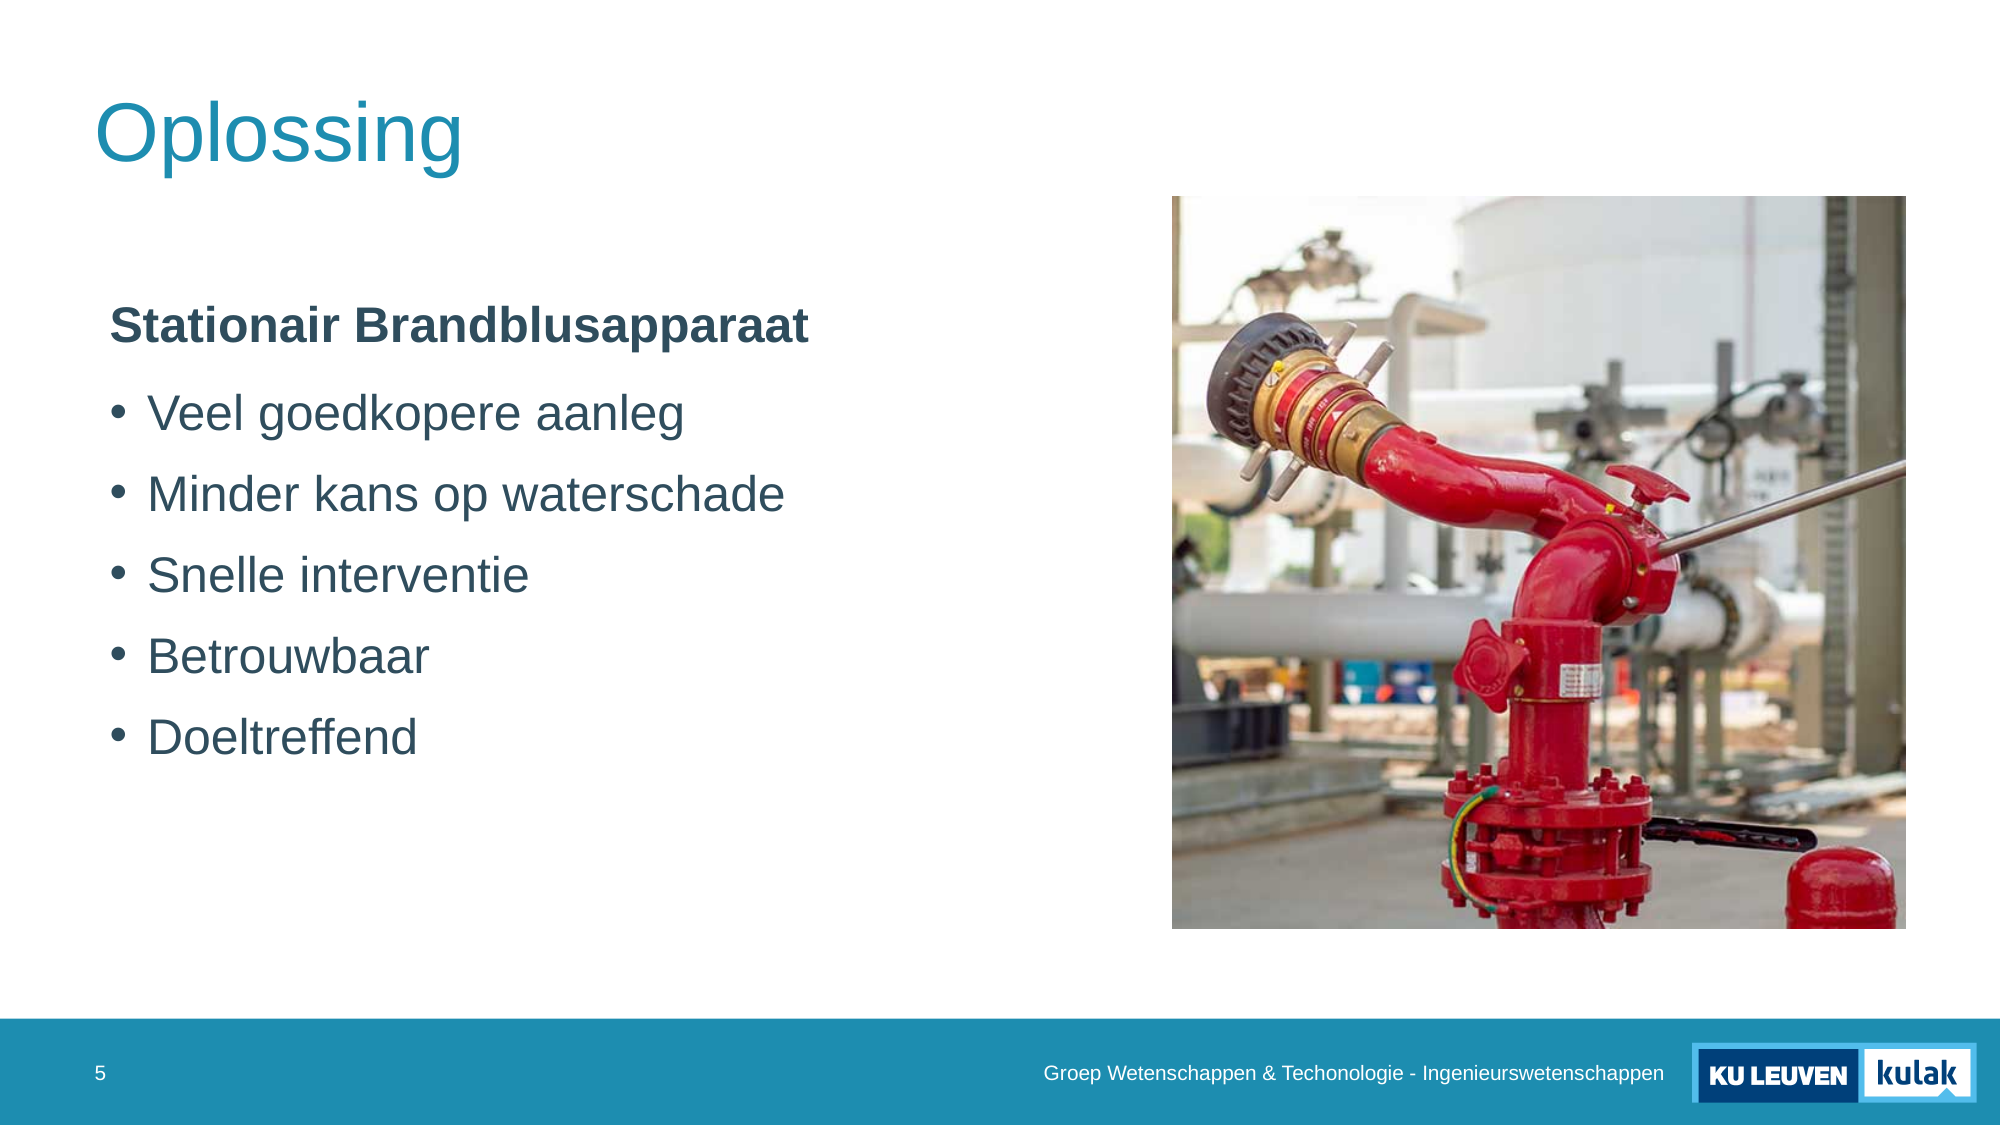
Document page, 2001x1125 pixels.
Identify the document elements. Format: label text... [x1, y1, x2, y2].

list Veel goedkopere aanleg Minder kans op waterschade Snelle interventie Betrouwbaar Doeltreffend [94, 373, 984, 1003]
list Stationair Brandblusapparaat [94, 271, 984, 361]
picture [1172, 196, 1906, 929]
slide_number 5 [94, 1018, 201, 1125]
footer Groep Wetenschappen & Techonologie - Ingenieurswetenschappen [944, 1018, 1694, 1125]
title Oplossing [94, 33, 1906, 223]
picture [1694, 1042, 1977, 1103]
